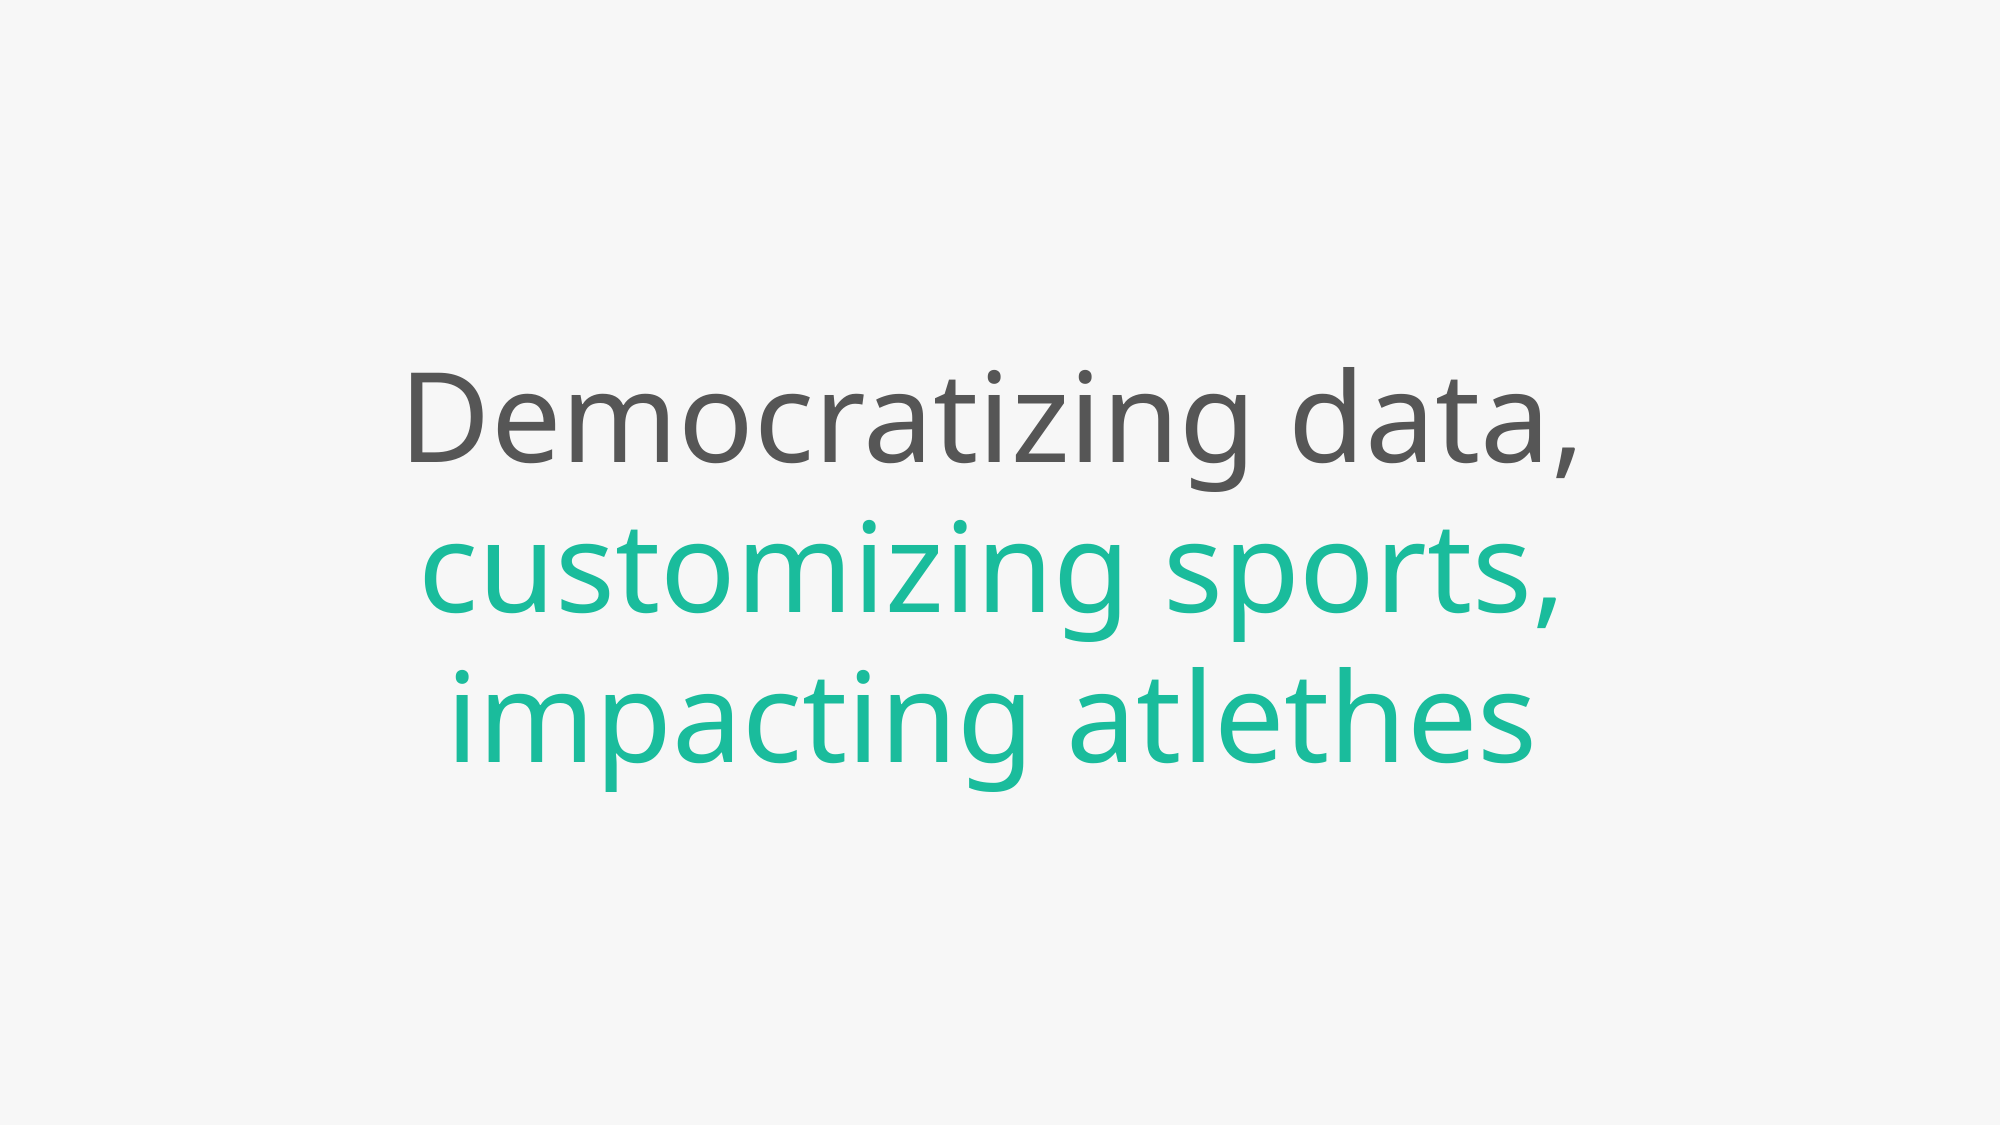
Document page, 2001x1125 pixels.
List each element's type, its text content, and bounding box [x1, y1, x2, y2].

text_box Democratizing data, customizing sports, impacting atlethes [141, 329, 1859, 796]
